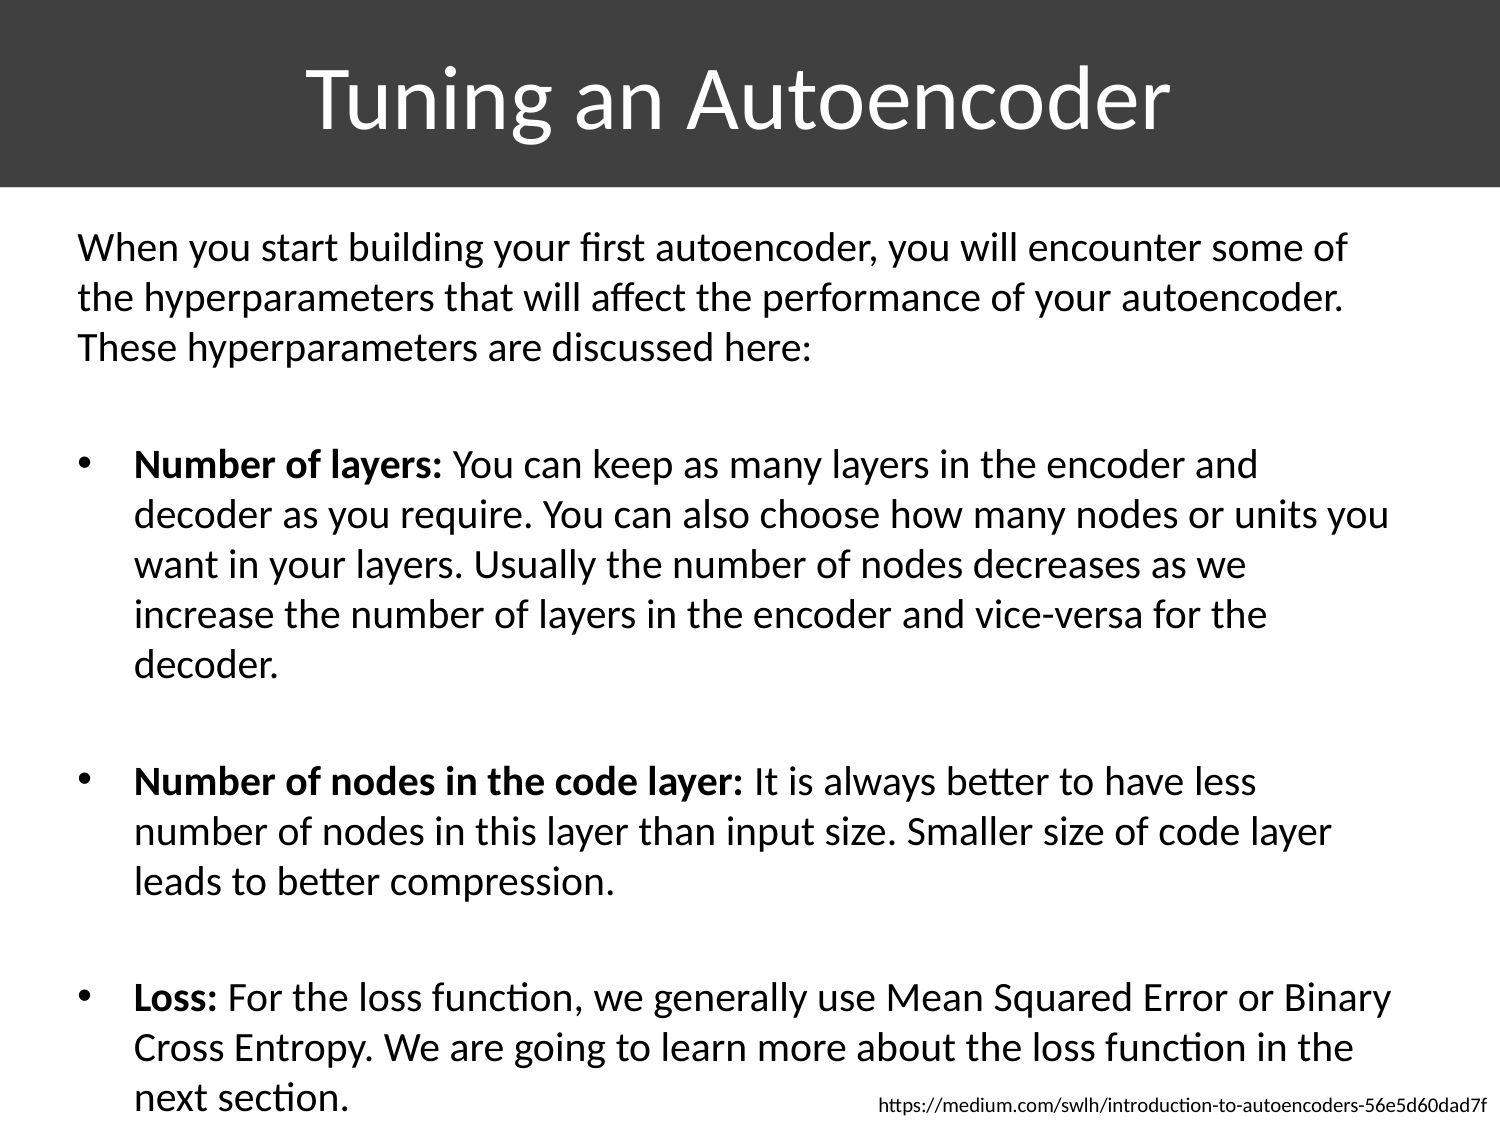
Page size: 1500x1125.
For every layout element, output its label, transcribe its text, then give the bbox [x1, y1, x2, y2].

text_box https://medium.com/swlh/introduction-to-autoencoders-56e5d60dad7f [2, 1084, 1500, 1125]
title Tuning an Autoencoder [0, 0, 1500, 188]
list When you start building your first autoencoder, you will encounter some of the hyperparameters that will affect the performance of your autoencoder. These hyperparameters are discussed here: Number of layers: You can keep as many layers in the encoder and decoder as you require. You can also choose how many nodes or units you want in your layers. Usually the number of nodes decreases as we increase the number of layers in the encoder and vice-versa for the decoder. Number of nodes in the code layer: It is always better to have less number of nodes in this layer than input size. Smaller size of code layer leads to better compression. Loss: For the loss function, we generally use Mean Squared Error or Binary Cross Entropy. We are going to learn more about the loss function in the next section. [62, 212, 1413, 955]
